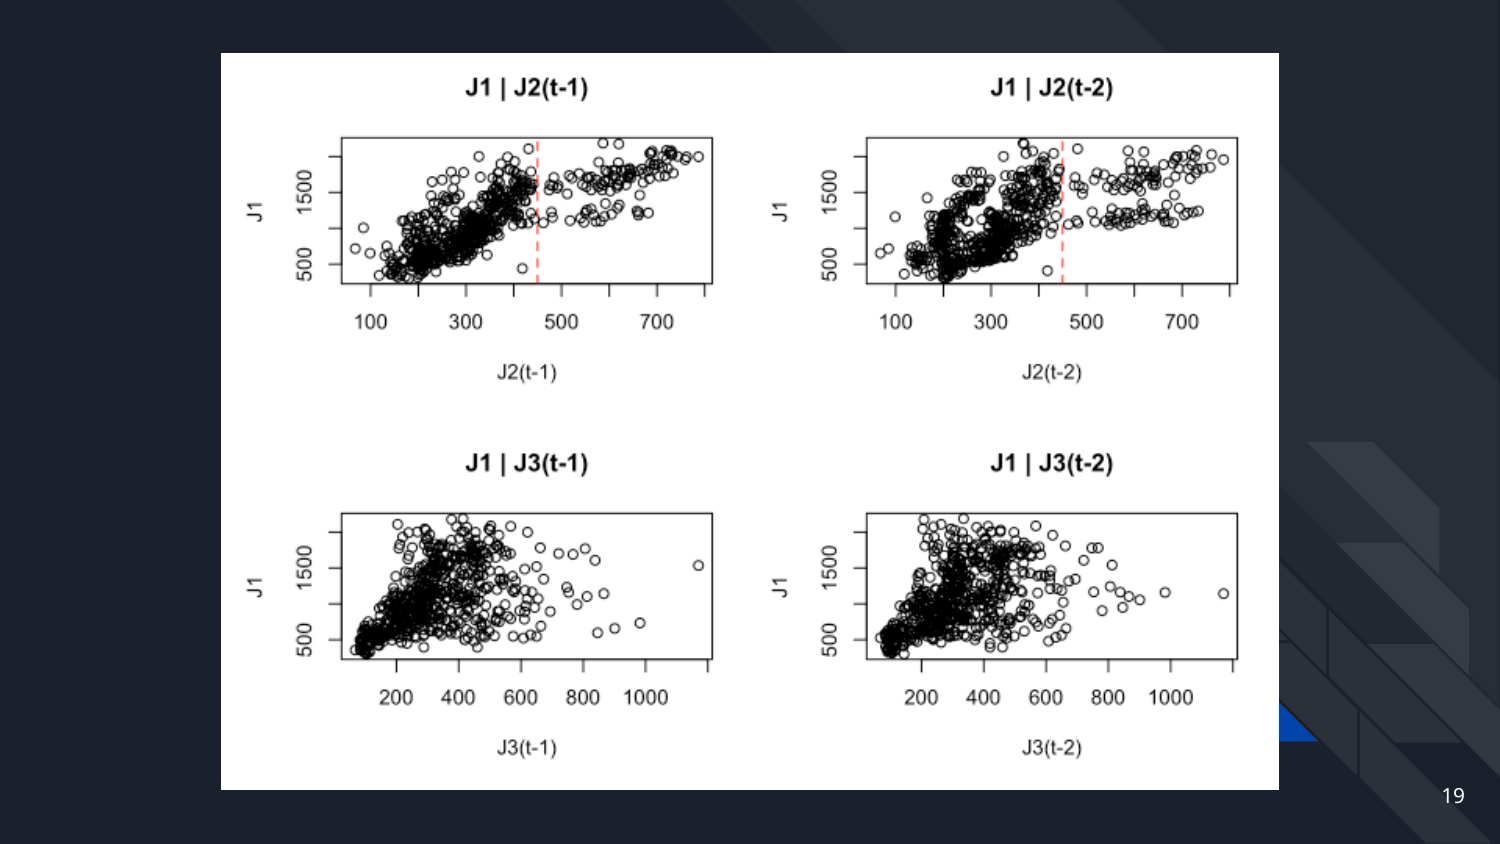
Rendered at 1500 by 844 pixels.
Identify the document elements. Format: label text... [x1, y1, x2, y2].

picture [220, 53, 1280, 791]
slide_number ‹#› [1389, 764, 1480, 830]
